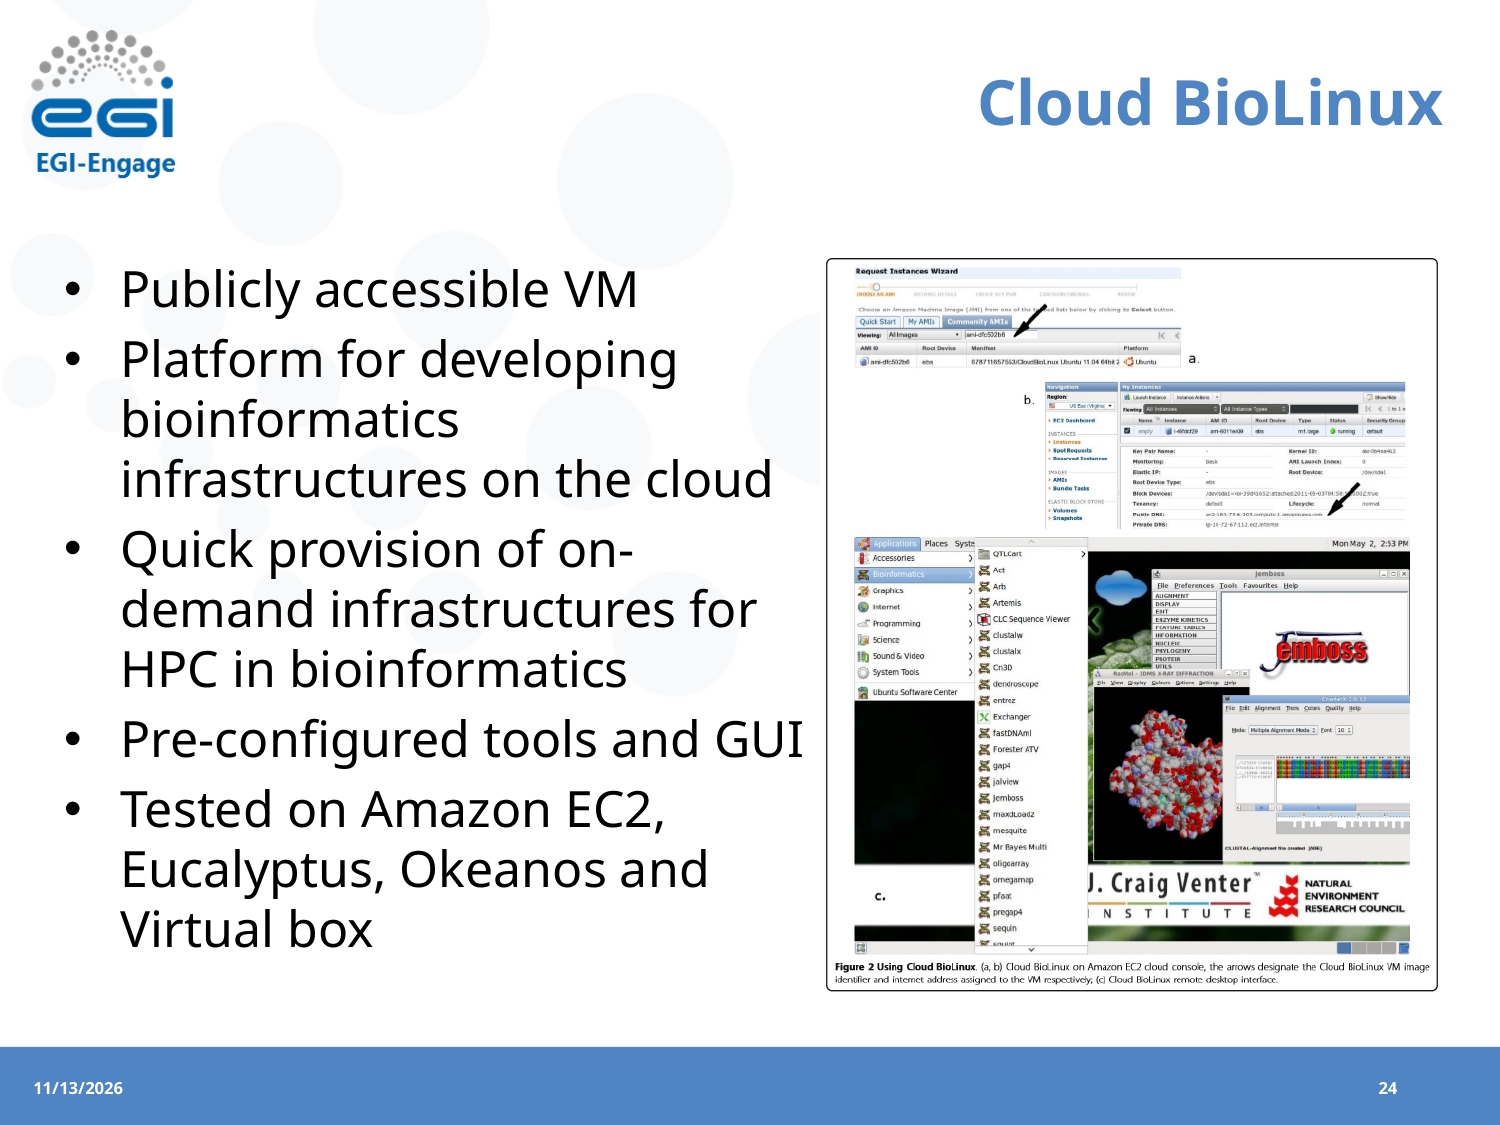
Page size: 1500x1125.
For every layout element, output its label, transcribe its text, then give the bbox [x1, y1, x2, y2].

title Cloud BioLinux [253, 30, 1459, 171]
picture [3, 0, 1445, 998]
list Publicly accessible VM Platform for developing bioinformatics infrastructures on the cloud Quick provision of on-demand infrastructures for HPC in bioinformatics Pre-configured tools and GUI Tested on Amazon EC2, Eucalyptus, Okeanos and Virtual box [49, 250, 821, 1001]
